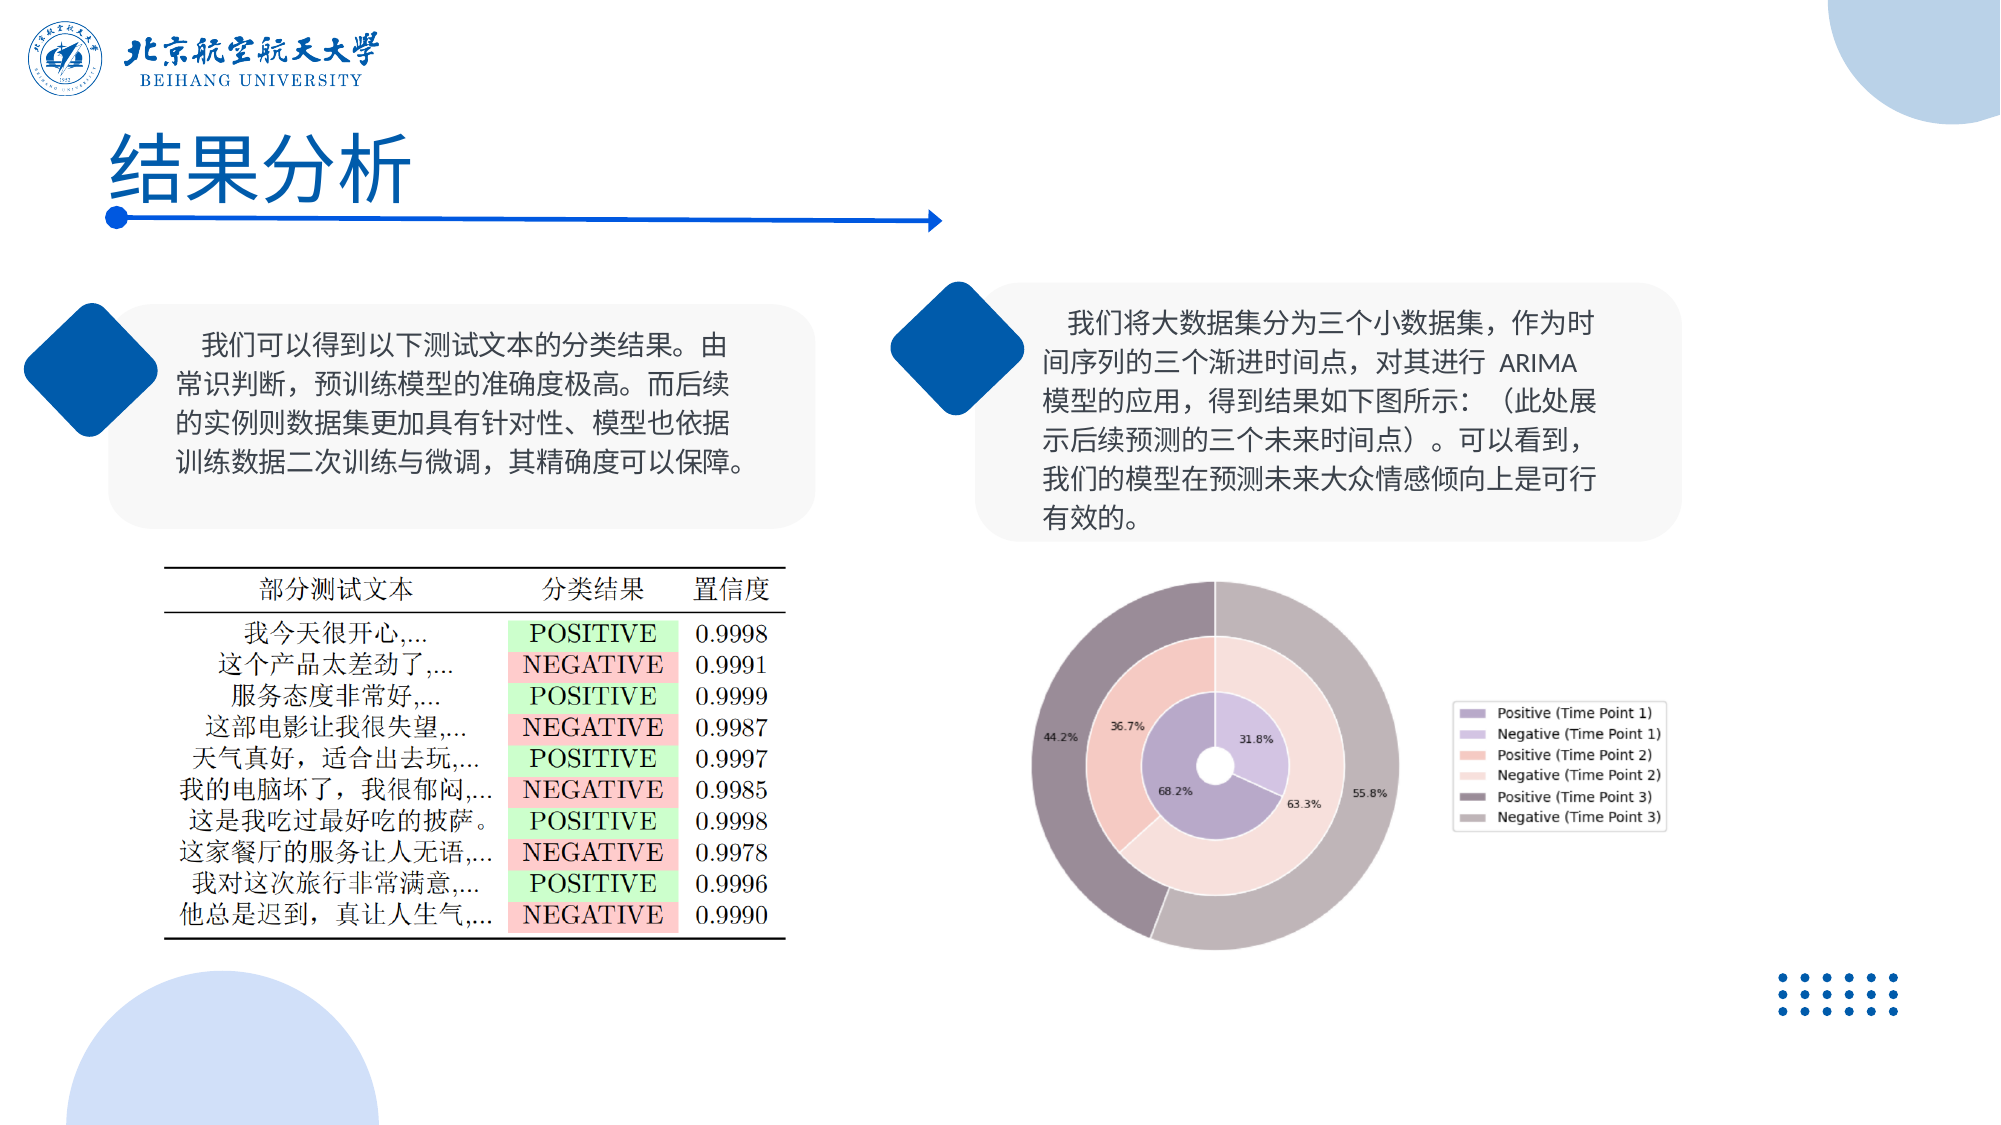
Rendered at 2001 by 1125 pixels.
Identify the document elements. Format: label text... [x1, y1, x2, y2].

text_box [904, 296, 1010, 401]
text_box 结果分析 [108, 120, 1091, 213]
text_box [106, 212, 943, 232]
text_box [974, 282, 1682, 542]
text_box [1827, 0, 2000, 125]
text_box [38, 317, 144, 423]
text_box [1778, 973, 1898, 1017]
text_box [108, 304, 816, 529]
picture [133, 545, 808, 955]
picture [999, 570, 1682, 971]
picture [28, 21, 379, 96]
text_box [66, 970, 379, 1125]
